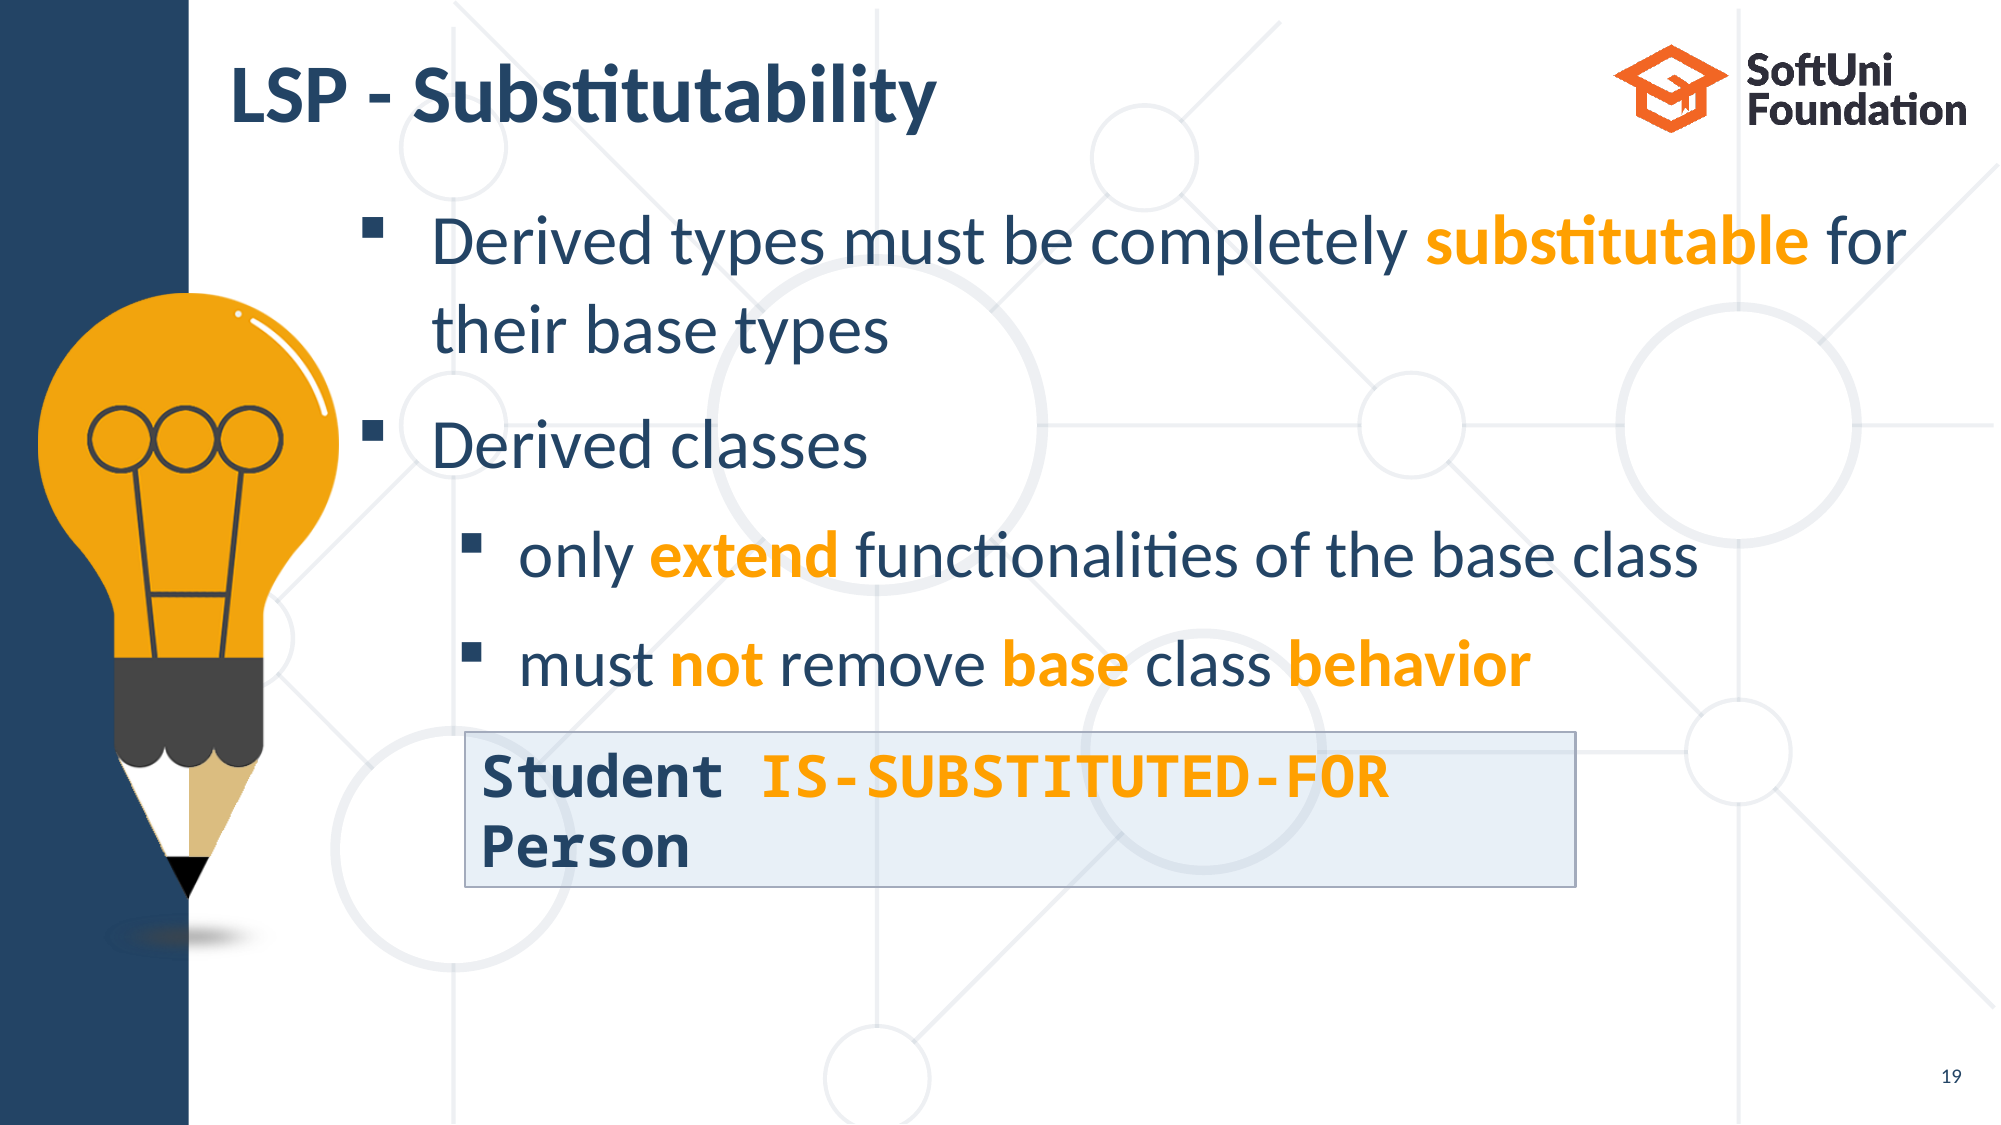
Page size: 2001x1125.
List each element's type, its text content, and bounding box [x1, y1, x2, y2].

text_box Student IS-SUBSTITUTED-FOR Person [465, 732, 1576, 887]
list Derived types must be completely substitutable for their base types Derived classes only extend functionalities of the base class must not remove base class behavior [338, 183, 1968, 1050]
slide_number 19 [1897, 1049, 1968, 1101]
picture [38, 293, 338, 961]
picture [1613, 44, 1966, 133]
title LSP - Substitutability [212, 16, 1591, 162]
